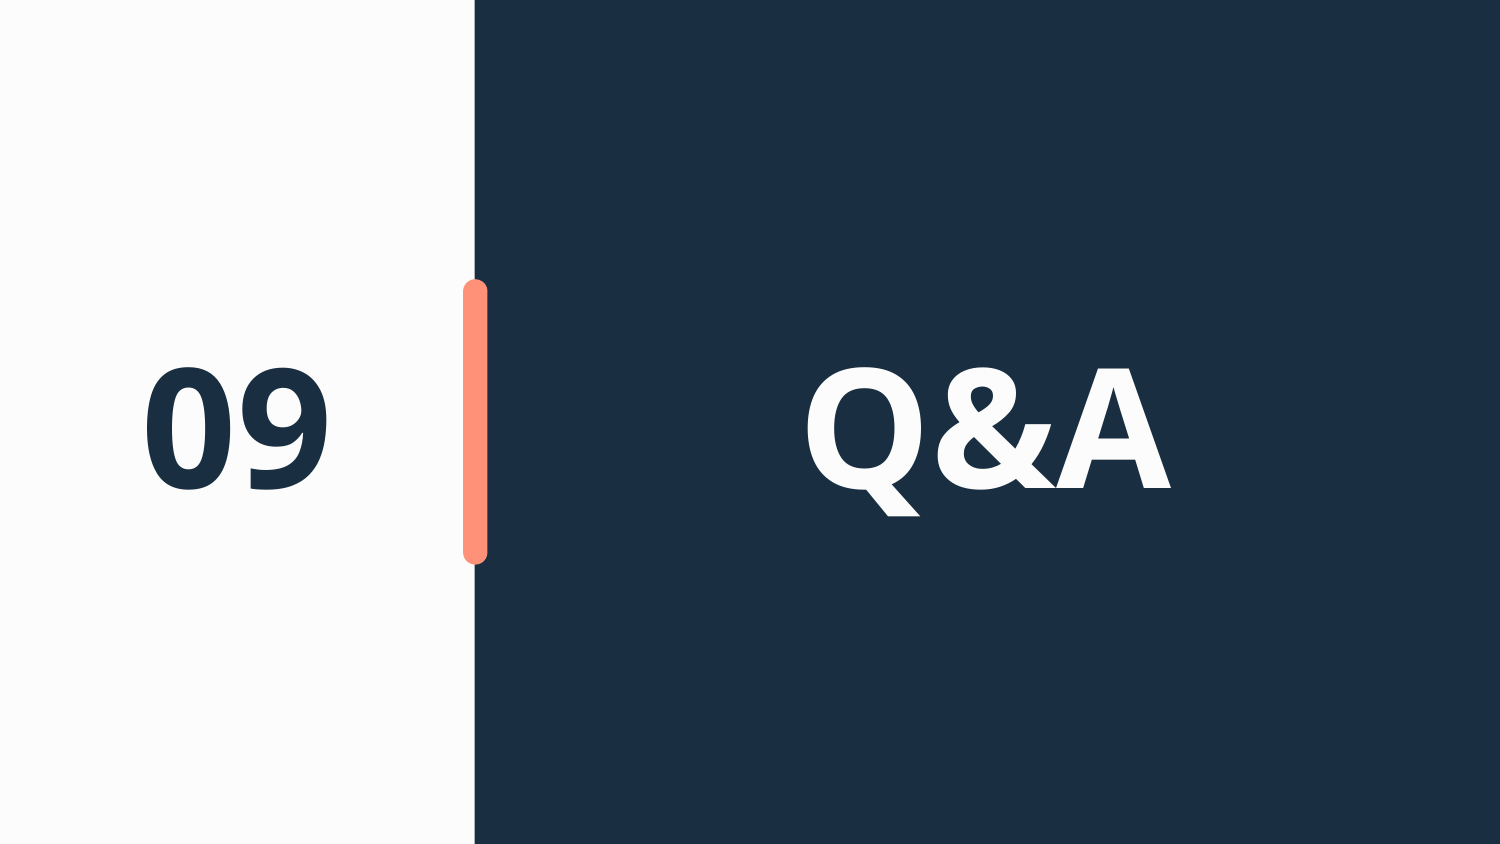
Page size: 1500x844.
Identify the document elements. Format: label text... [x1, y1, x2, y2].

title 09 [0, 330, 475, 514]
text_box Q&A [520, 330, 1450, 514]
